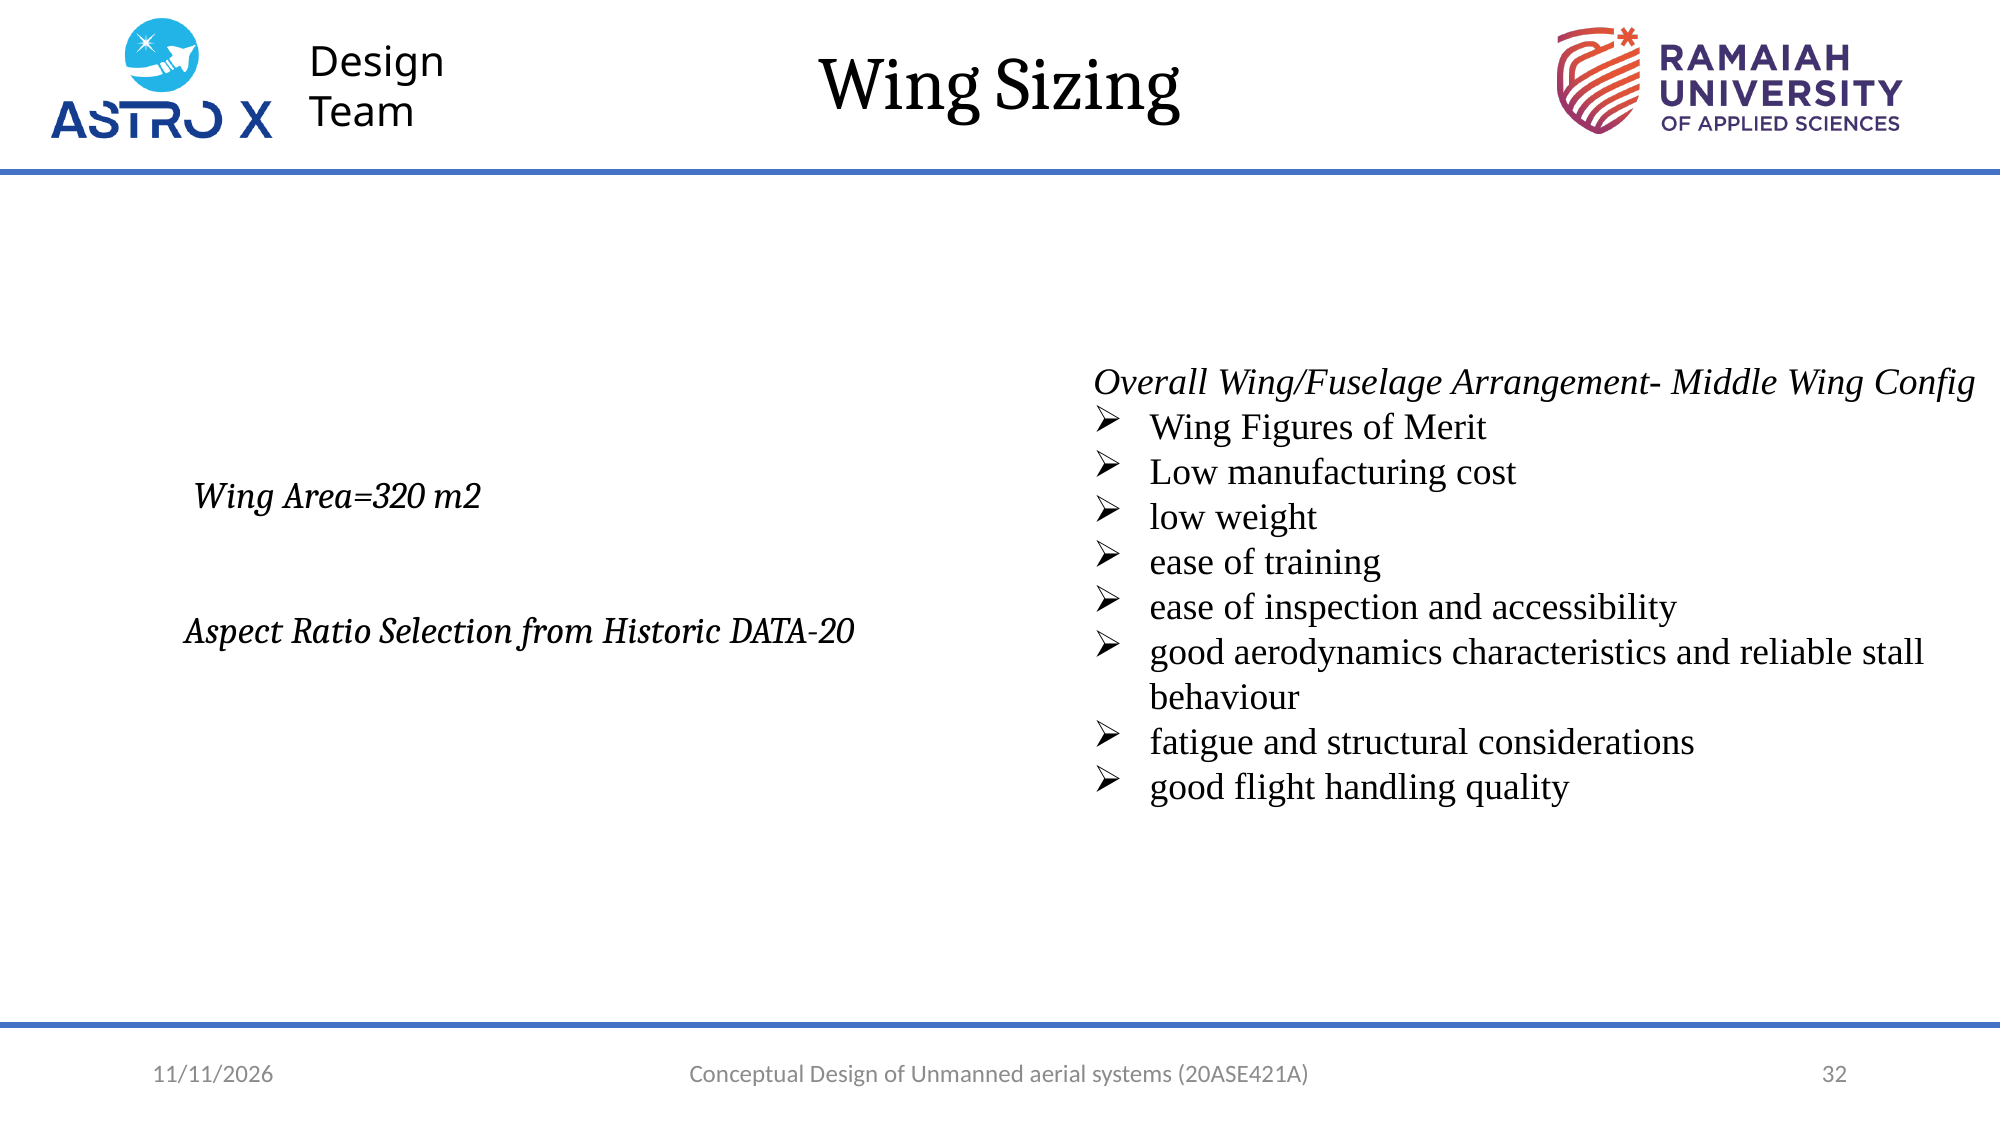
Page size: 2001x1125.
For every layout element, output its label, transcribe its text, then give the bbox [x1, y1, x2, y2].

footer Conceptual Design of Unmanned aerial systems (20ASE421A) [662, 1042, 1338, 1103]
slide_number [137, 1042, 373, 1103]
text_box Design Team [294, 27, 530, 142]
text_box Overall Wing/Fuselage Arrangement- Middle Wing Config Wing Figures of Merit Low manufacturing cost low weight ease of training ease of inspection and accessibility good aerodynamics characteristics and reliable stall behaviour fatigue and structural considerations good flight handling quality [1078, 349, 2000, 814]
slide_number 32 [1412, 1042, 1863, 1103]
text_box Wing Sizing [804, 27, 1196, 132]
picture [44, 13, 280, 145]
picture [1557, 27, 1903, 134]
